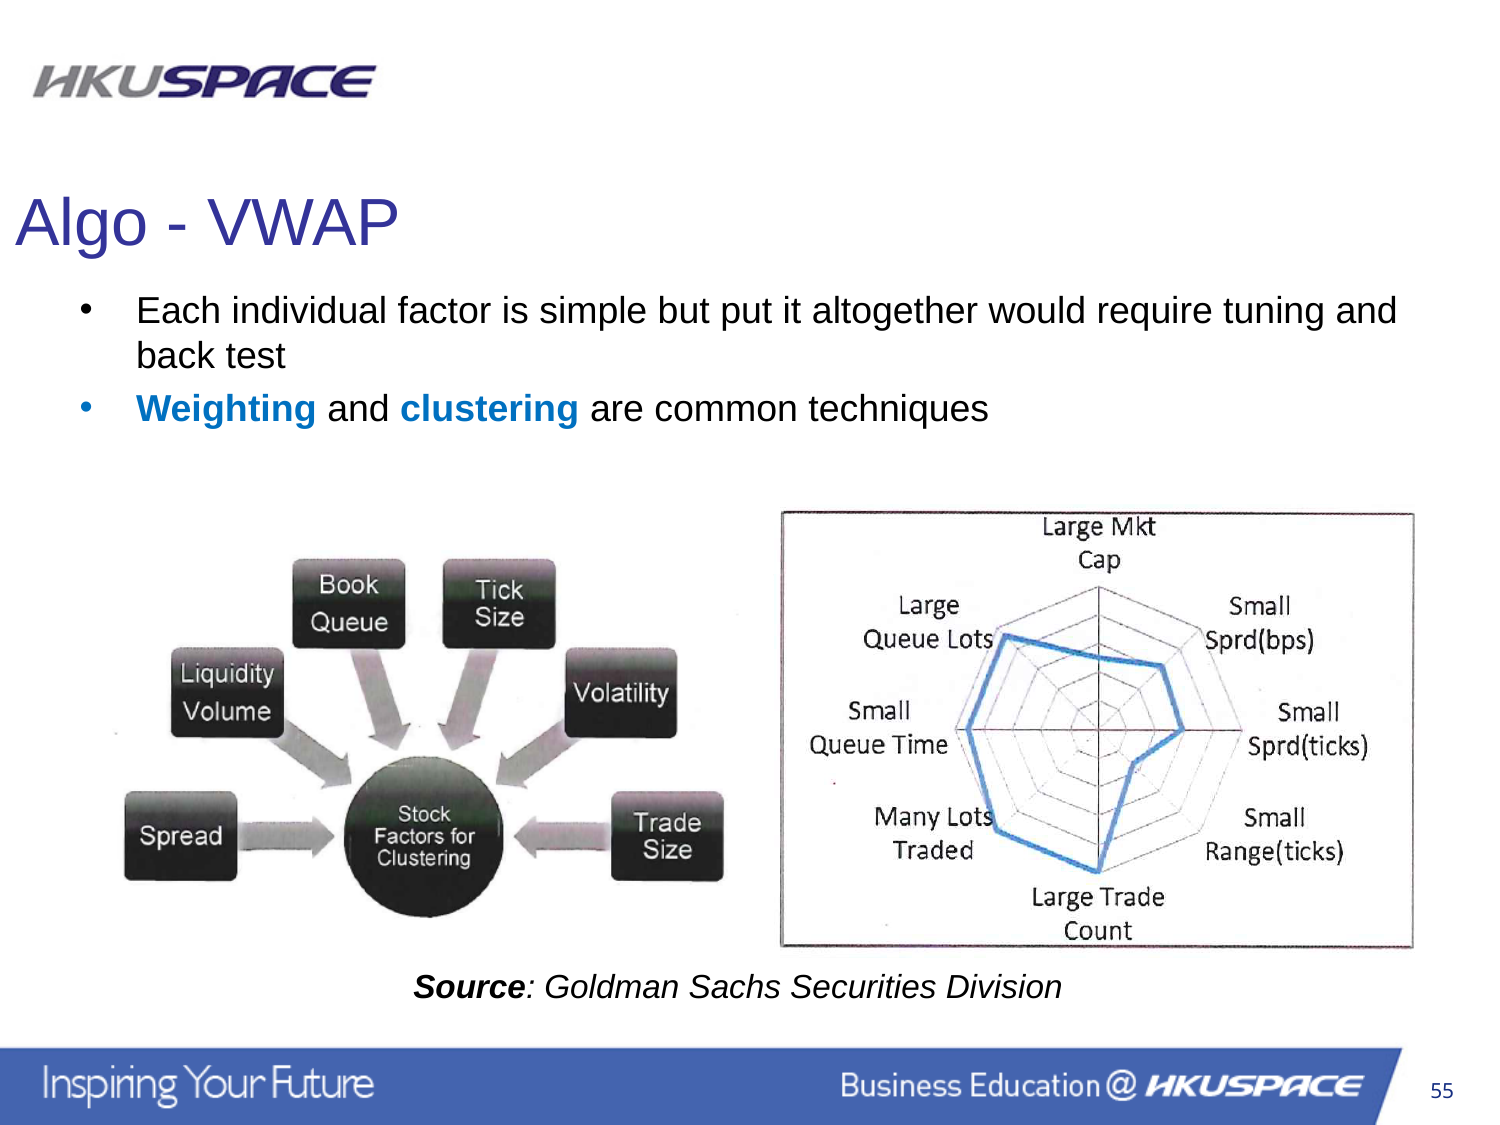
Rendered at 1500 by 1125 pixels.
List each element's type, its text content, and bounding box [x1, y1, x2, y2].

slide_number 55 [1415, 1070, 1499, 1125]
title Algo - VWAP [0, 101, 1325, 266]
text_box Each individual factor is simple but put it altogether would require tuning and back test Weighting and clustering are common techniques [64, 278, 1483, 610]
picture [0, 0, 1500, 1125]
text_box Source: Goldman Sachs Securities Division [398, 957, 1079, 1013]
